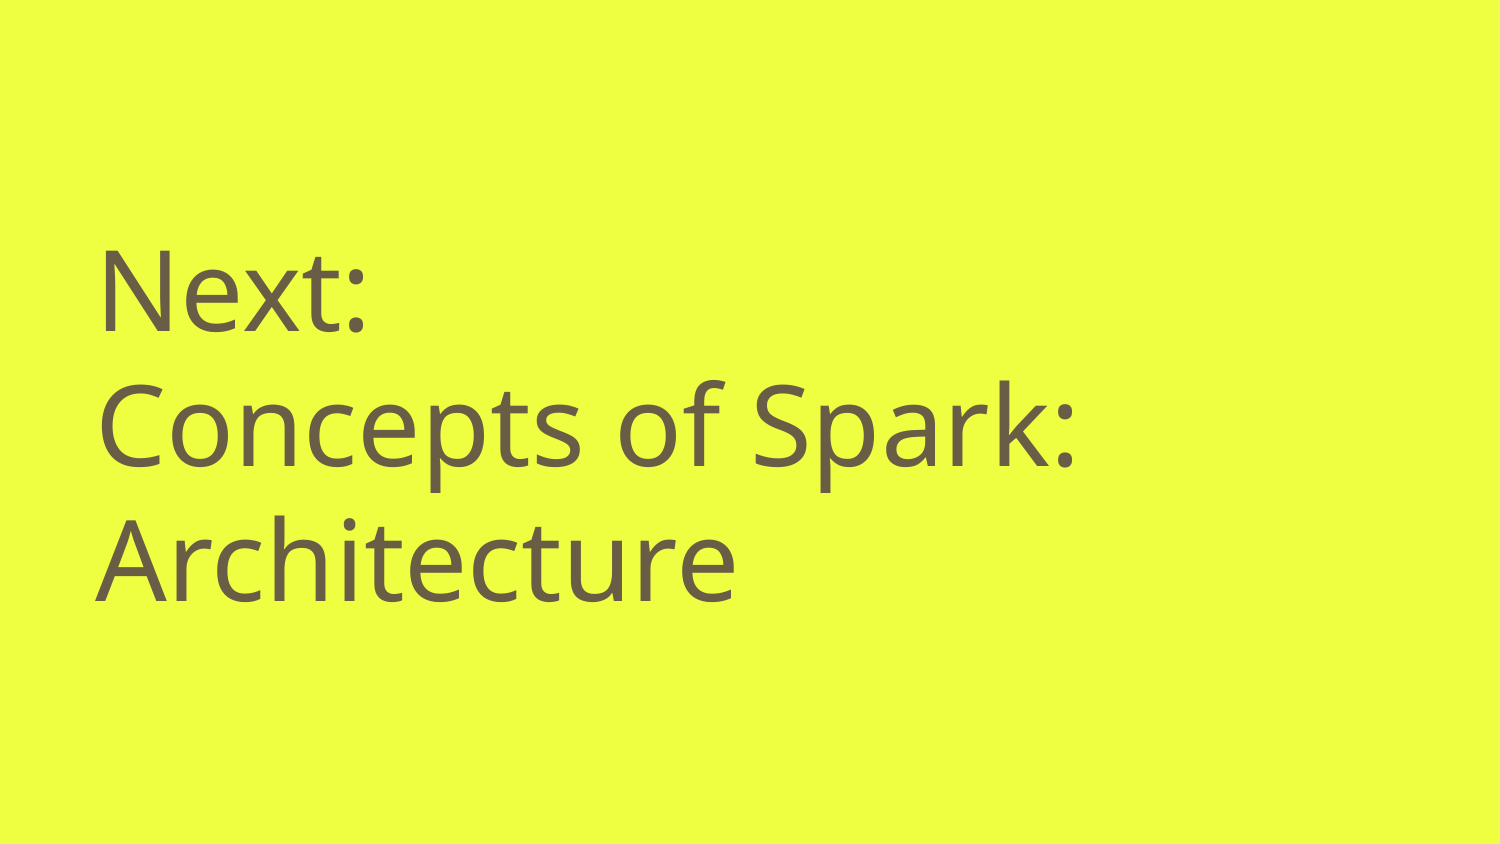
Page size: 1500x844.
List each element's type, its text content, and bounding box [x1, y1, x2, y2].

title Next: Concepts of Spark: Architecture [80, 86, 1341, 758]
